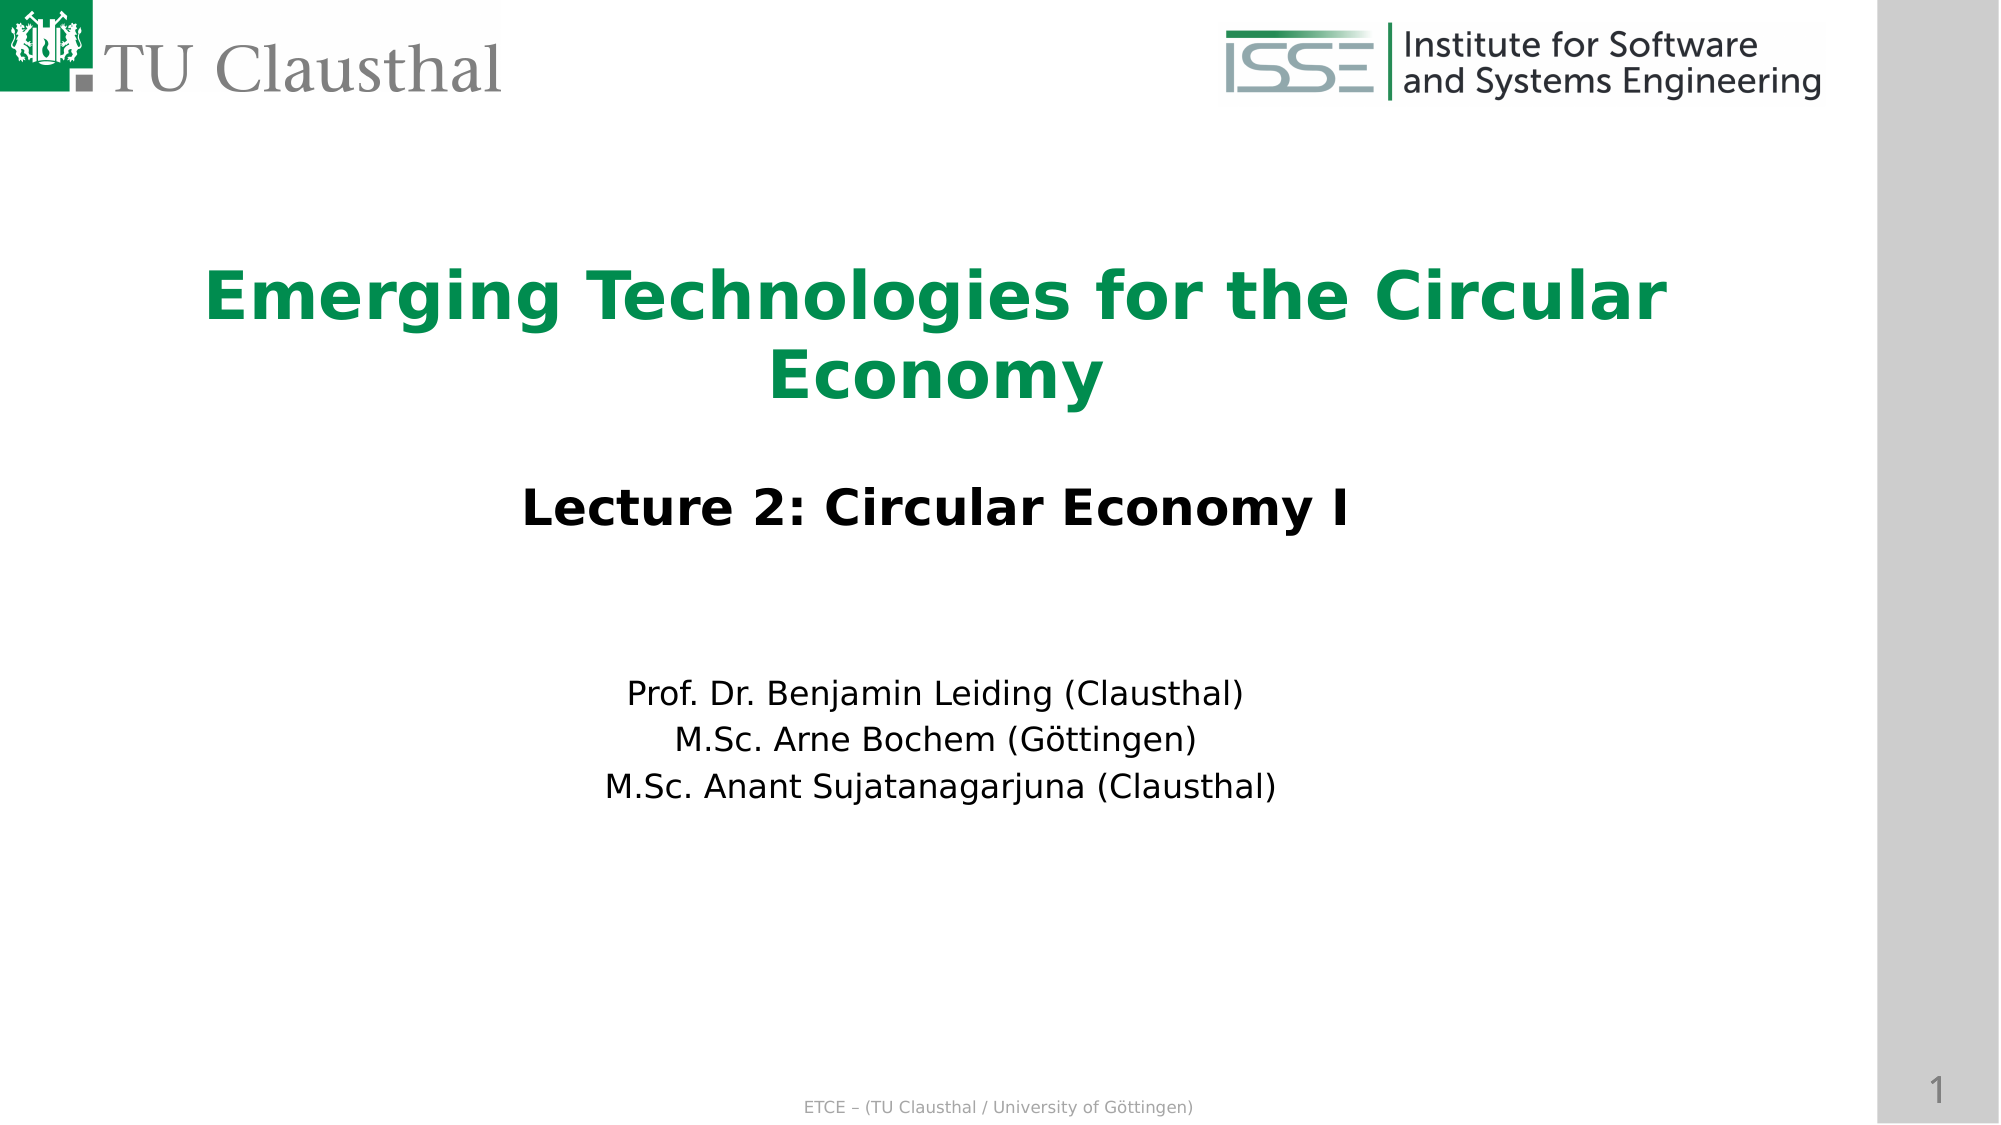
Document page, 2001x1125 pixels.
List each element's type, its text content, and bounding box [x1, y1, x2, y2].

text_box Lecture 2: Circular Economy I Prof. Dr. Benjamin Leiding (Clausthal) M.Sc. Arne Bochem (Göttingen) M.Sc. Anant Sujatanagarjuna (Clausthal) [86, 467, 1786, 857]
picture [1218, 22, 1826, 107]
text_box Emerging Technologies for the Circular Economy [86, 231, 1786, 420]
picture [0, 0, 501, 92]
